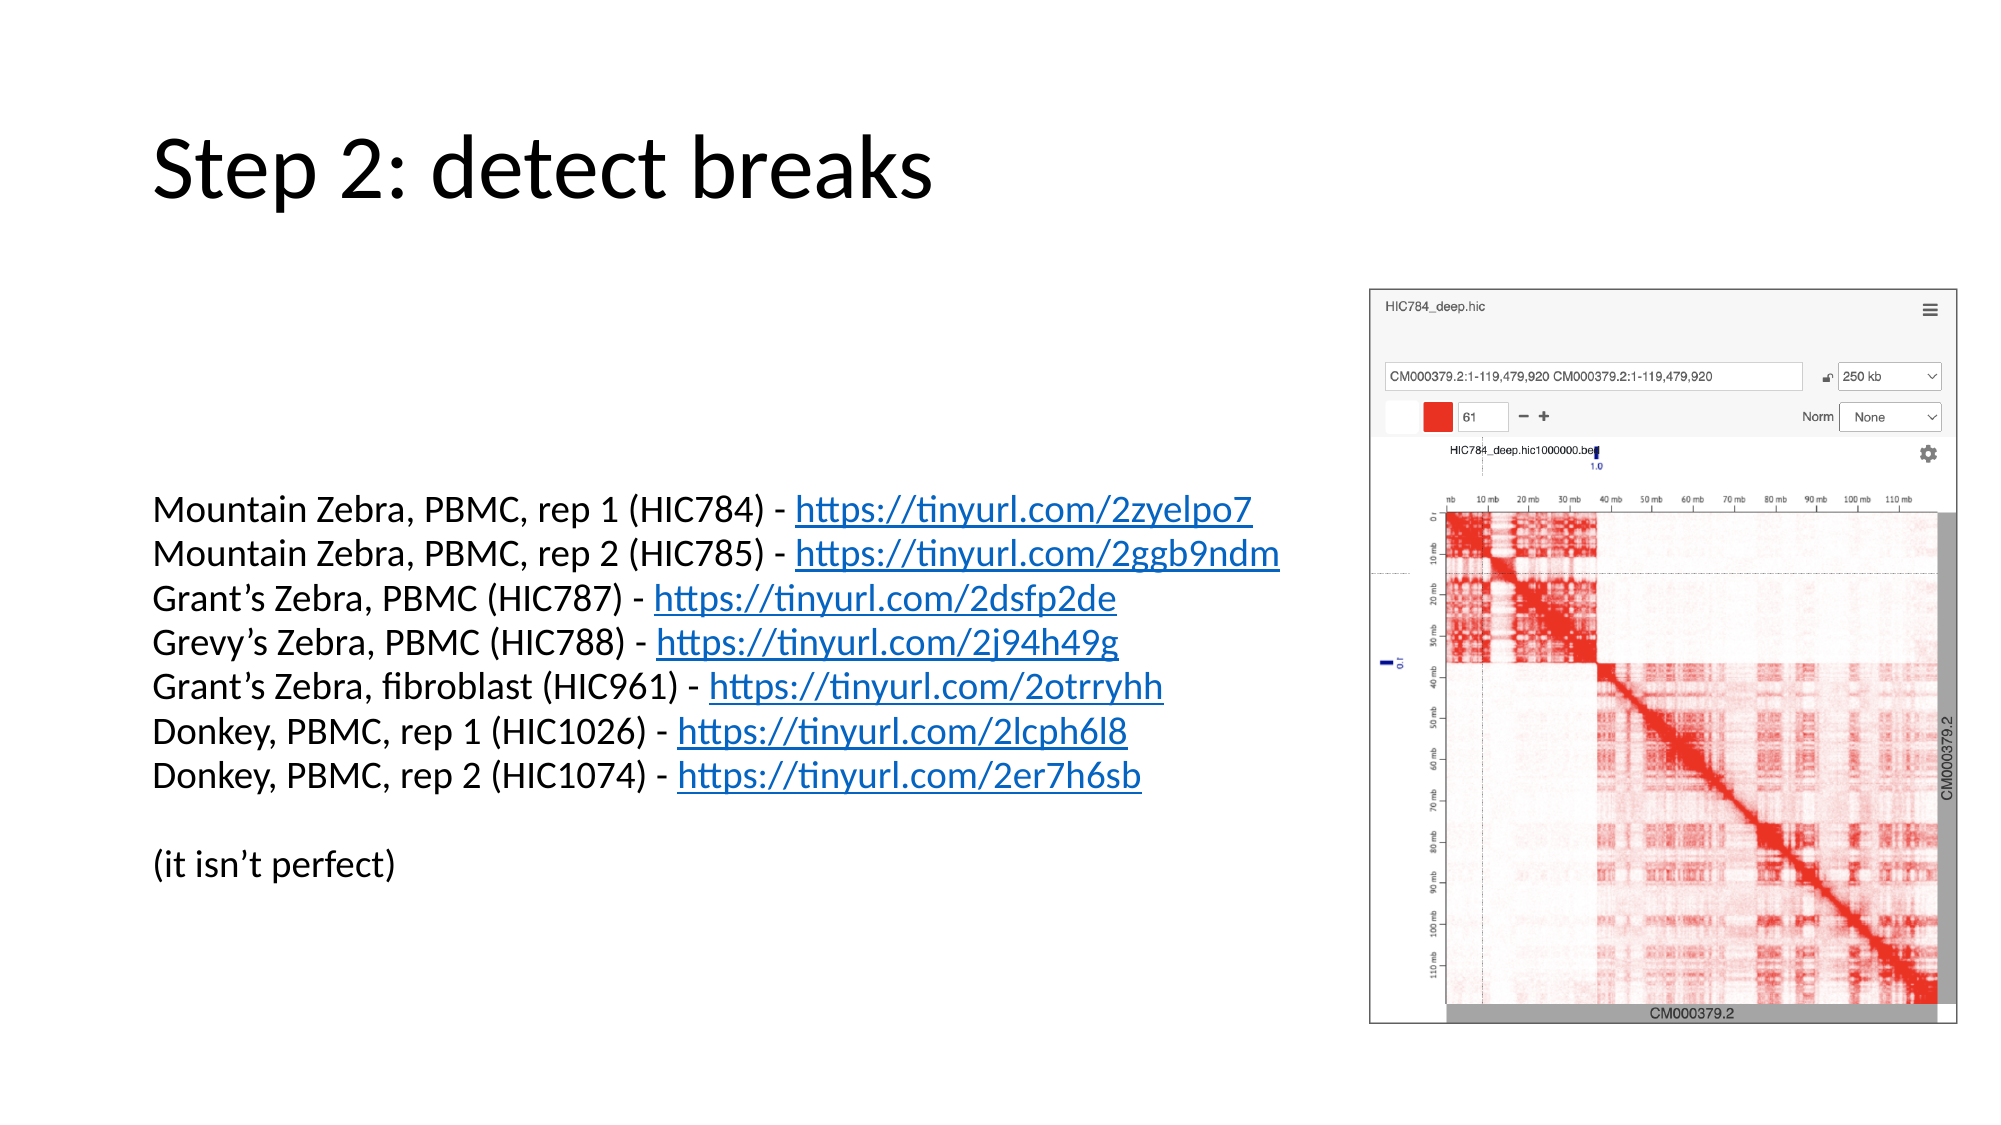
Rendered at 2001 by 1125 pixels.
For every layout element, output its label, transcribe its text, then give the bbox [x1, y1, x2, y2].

picture [1365, 284, 1962, 1029]
title Step 2: detect breaks [137, 59, 1863, 278]
list Mountain Zebra, PBMC, rep 1 (HIC784) - https://tinyurl.com/2zyelpo7 Mountain Zebra, PBMC, rep 2 (HIC785) - https://tinyurl.com/2ggb9ndm Grant’s Zebra, PBMC (HIC787) - https://tinyurl.com/2dsfp2de Grevy’s Zebra, PBMC (HIC788) - https://tinyurl.com/2j94h49g Grant’s Zebra, fibroblast (HIC961) - https://tinyurl.com/2otrryhh Donkey, PBMC, rep 1 (HIC1026) - https://tinyurl.com/2lcph6l8 Donkey, PBMC, rep 2 (HIC1074) - https://tinyurl.com/2er7h6sb (it isn’t perfect) [137, 299, 1340, 1014]
